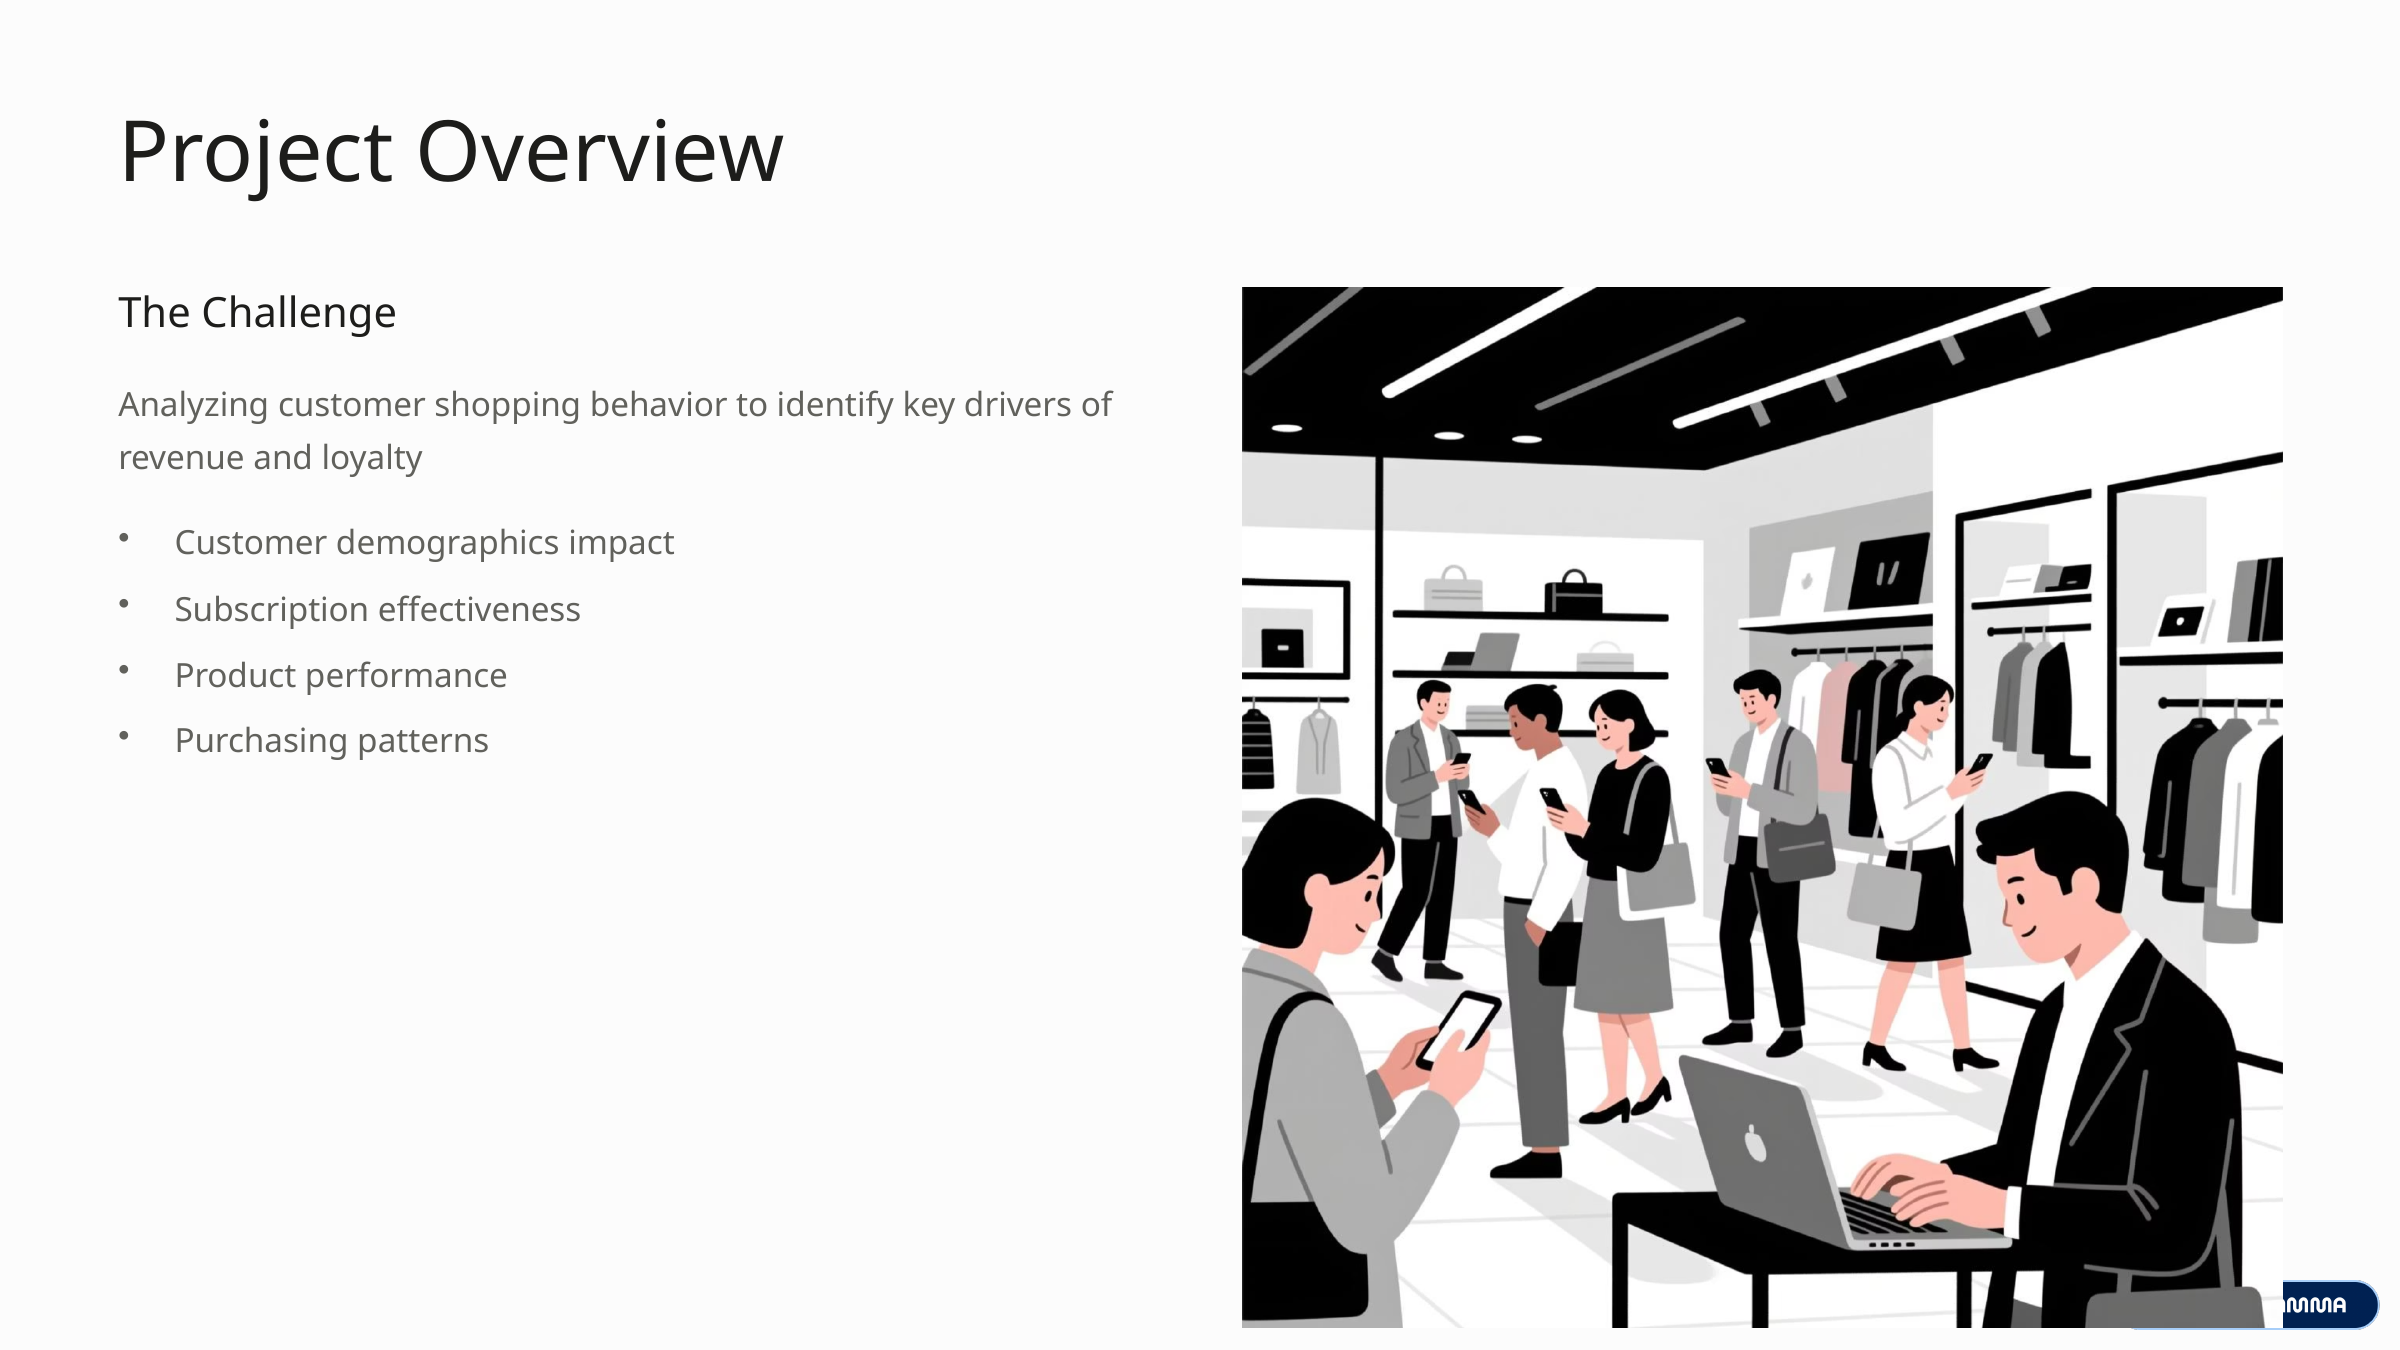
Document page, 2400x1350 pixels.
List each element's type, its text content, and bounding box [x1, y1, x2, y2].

text_box Project Overview [118, 92, 964, 199]
text_box Product performance [118, 640, 1159, 695]
picture [1242, 287, 2389, 1339]
text_box Subscription effectiveness [118, 574, 1159, 629]
text_box Analyzing customer shopping behavior to identify key drivers of revenue and loyalty [118, 369, 1159, 479]
text_box Customer demographics impact [118, 508, 1159, 563]
text_box The Challenge [118, 283, 542, 337]
text_box Purchasing patterns [118, 706, 1159, 761]
